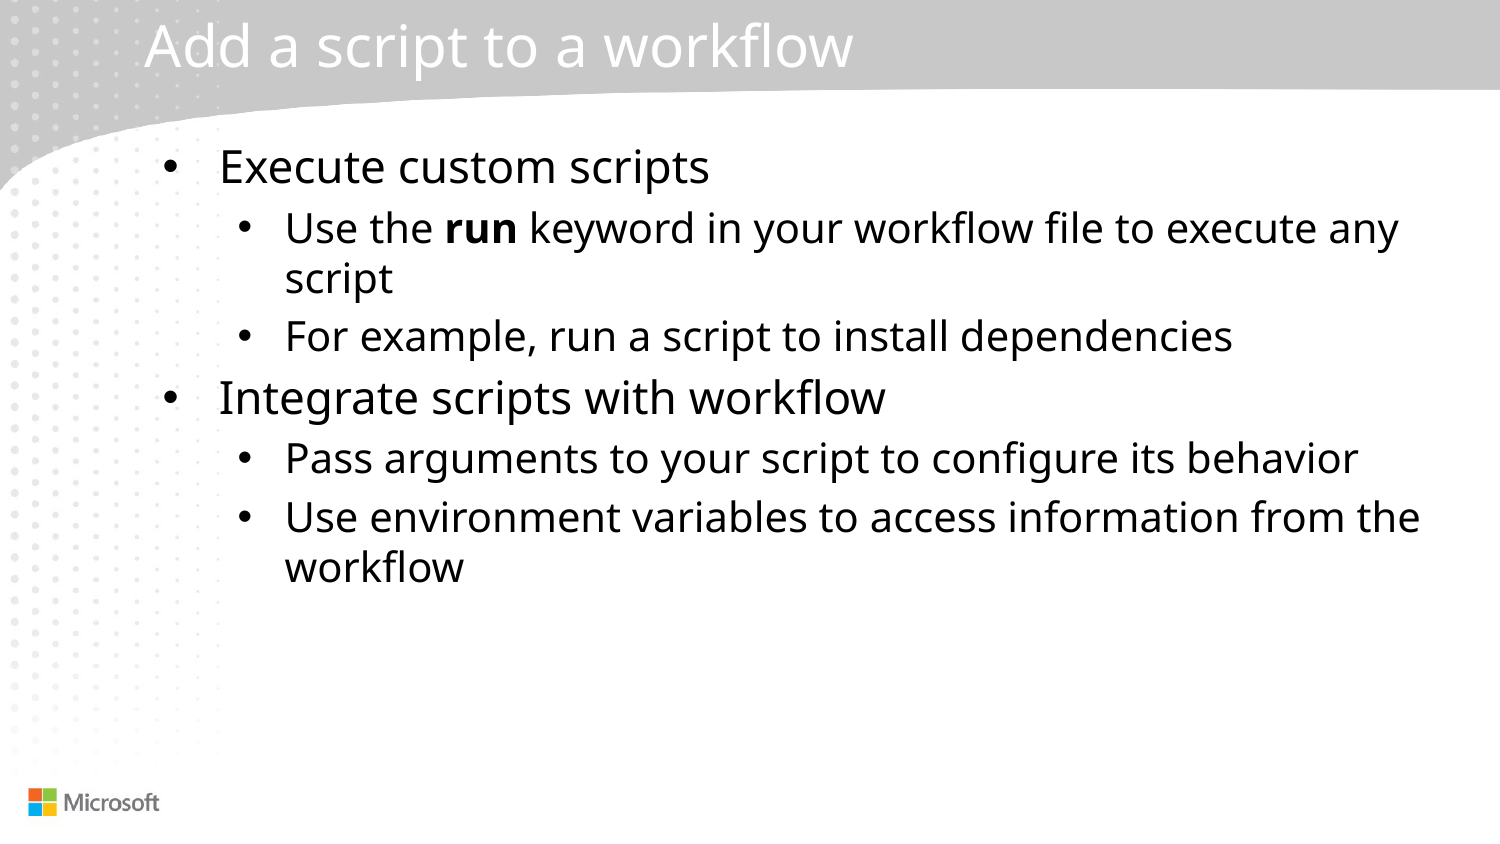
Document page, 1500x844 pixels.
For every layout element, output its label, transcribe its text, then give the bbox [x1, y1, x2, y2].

picture [0, 0, 1500, 844]
list Execute custom scripts Use the run keyword in your workflow file to execute any script For example, run a script to install dependencies Integrate scripts with workflow Pass arguments to your script to configure its behavior Use environment variables to access information from the workflow [147, 130, 1437, 824]
title Add a script to a workflow [130, 1, 1369, 78]
